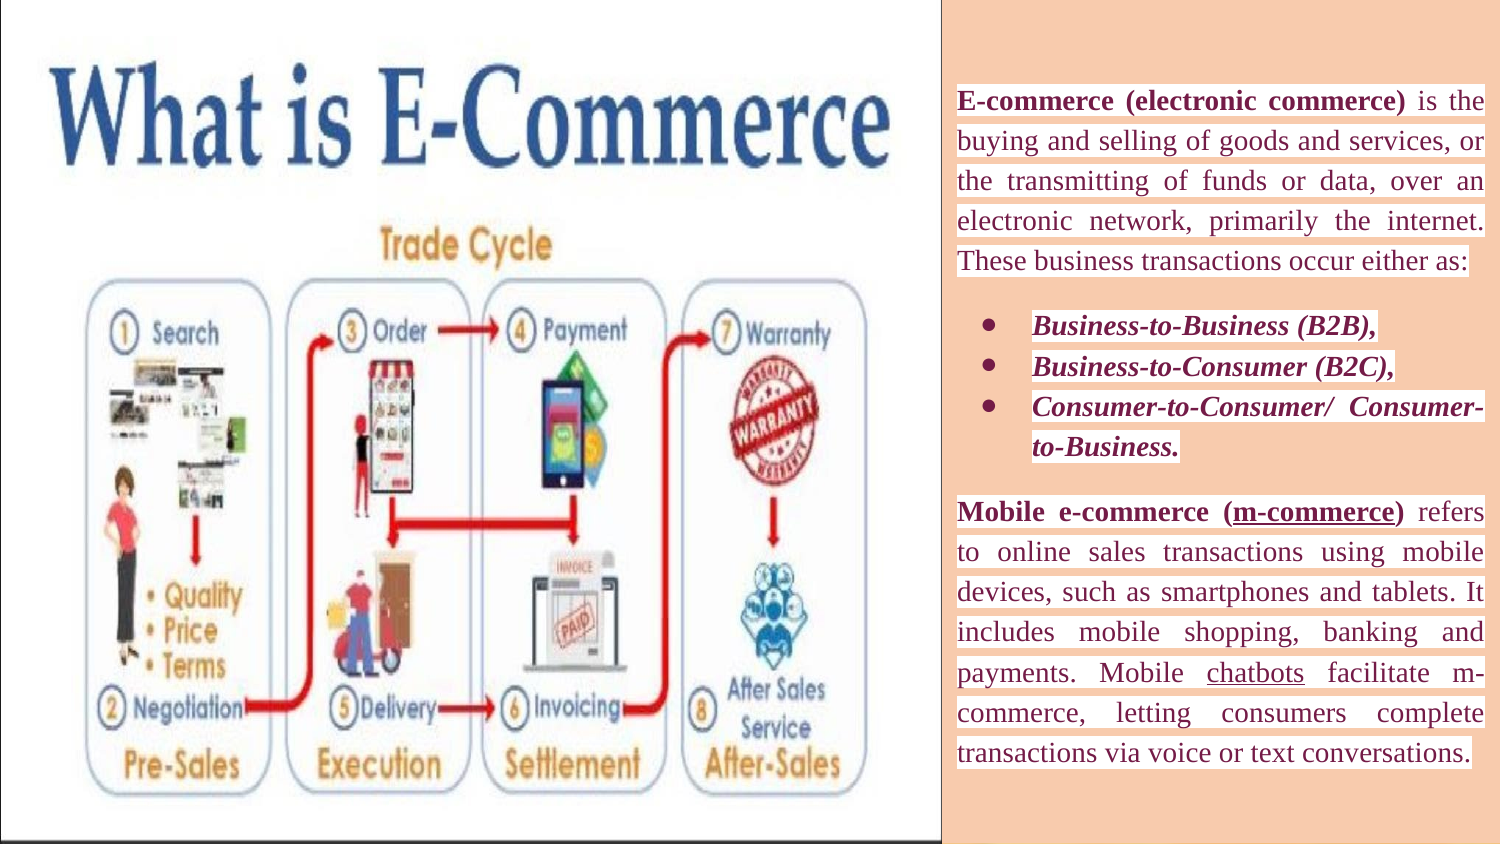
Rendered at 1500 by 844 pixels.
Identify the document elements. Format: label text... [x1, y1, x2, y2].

list E-commerce (electronic commerce) is the buying and selling of goods and services, or the transmitting of funds or data, over an electronic network, primarily the internet. These business transactions occur either as: Business-to-Business (B2B), Business-to-Consumer (B2C), Consumer-to-Consumer/ Consumer-to-Business. Mobile e-commerce (m-commerce) refers to online sales transactions using mobile devices, such as smartphones and tablets. It includes mobile shopping, banking and payments. Mobile chatbots facilitate m-commerce, letting consumers complete transactions via voice or text conversations. [943, 0, 1500, 844]
picture [0, 0, 943, 844]
